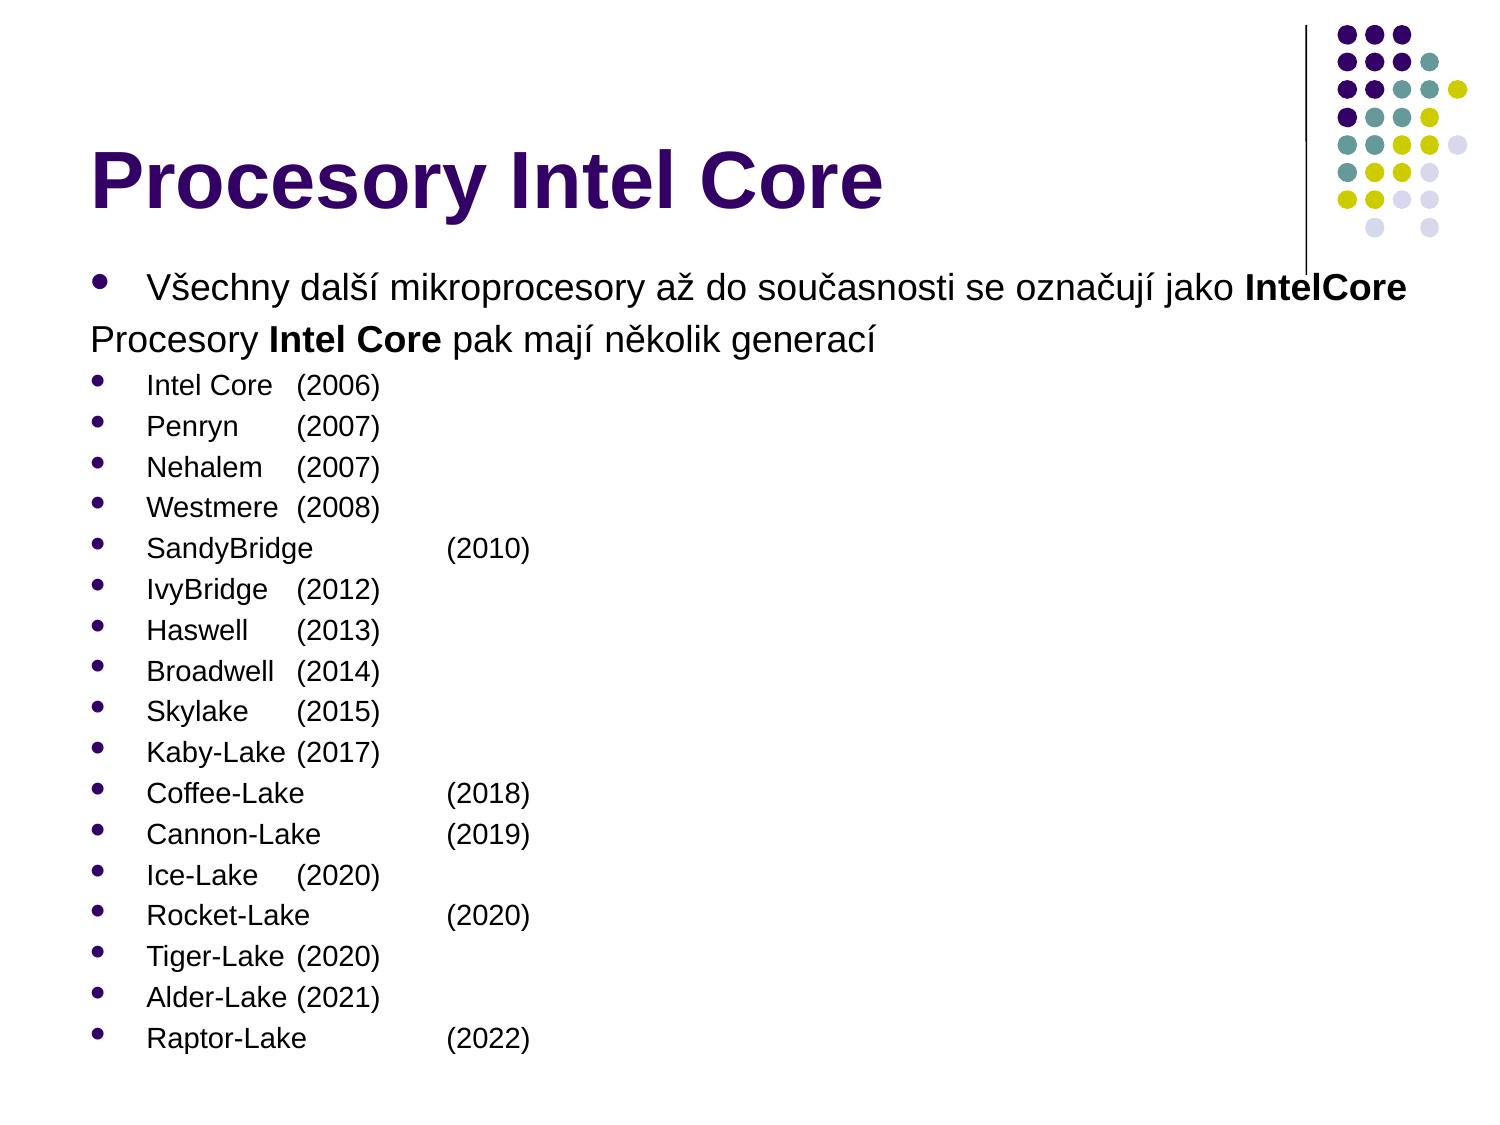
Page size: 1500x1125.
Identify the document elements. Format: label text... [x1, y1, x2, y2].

title Procesory Intel Core [75, 20, 1313, 233]
list Všechny další mikroprocesory až do současnosti se označují jako IntelCore Procesory Intel Core pak mají několik generací Intel Core (2006) Penryn (2007) Nehalem (2007) Westmere (2008) SandyBridge (2010) IvyBridge (2012) Haswell (2013) Broadwell (2014) Skylake (2015) Kaby-Lake (2017) Coffee-Lake (2018) Cannon-Lake (2019) Ice-Lake (2020) Rocket-Lake (2020) Tiger-Lake (2020) Alder-Lake (2021) Raptor-Lake (2022) [75, 255, 1425, 1079]
